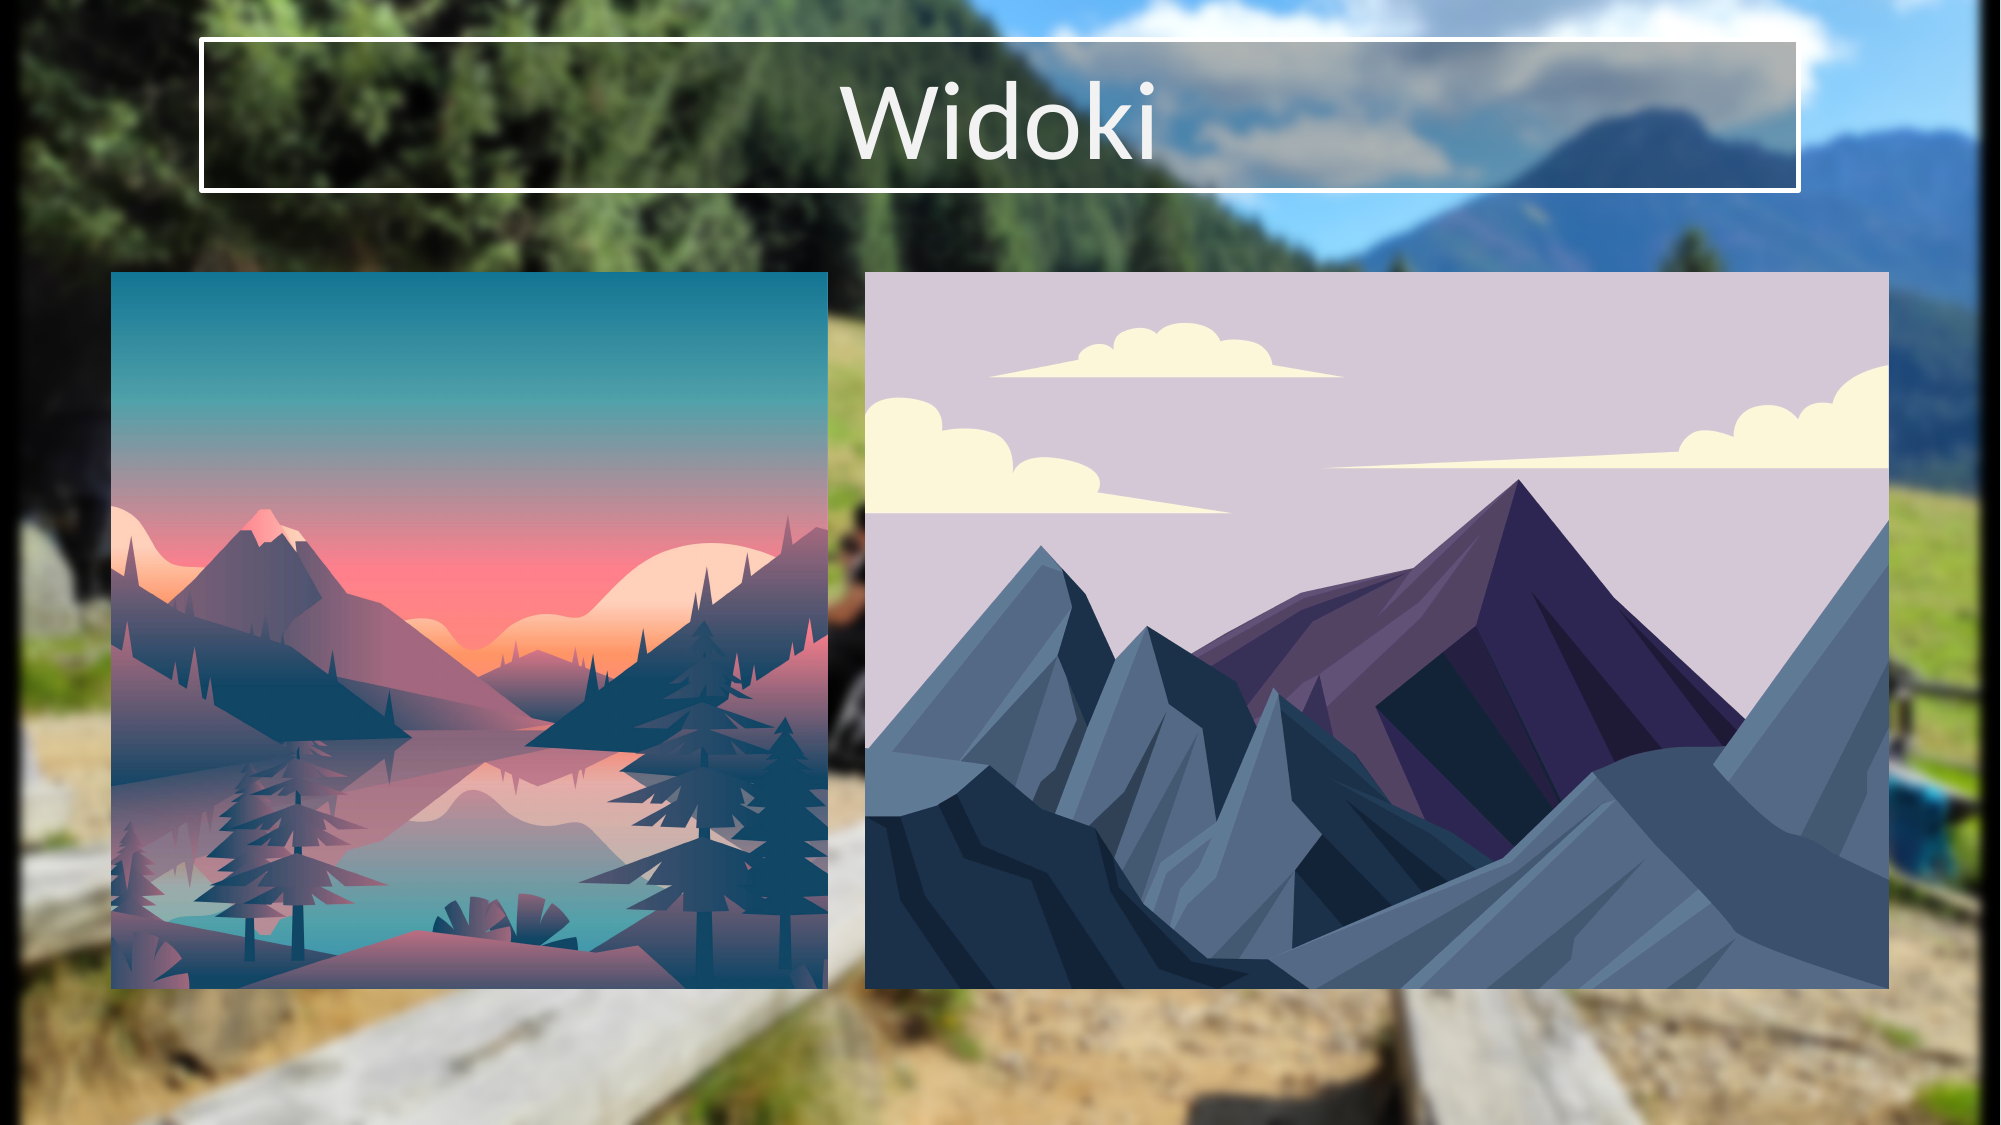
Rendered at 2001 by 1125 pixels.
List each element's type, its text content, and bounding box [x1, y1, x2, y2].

picture [0, 0, 2001, 1125]
text_box Widoki [201, 39, 1799, 191]
